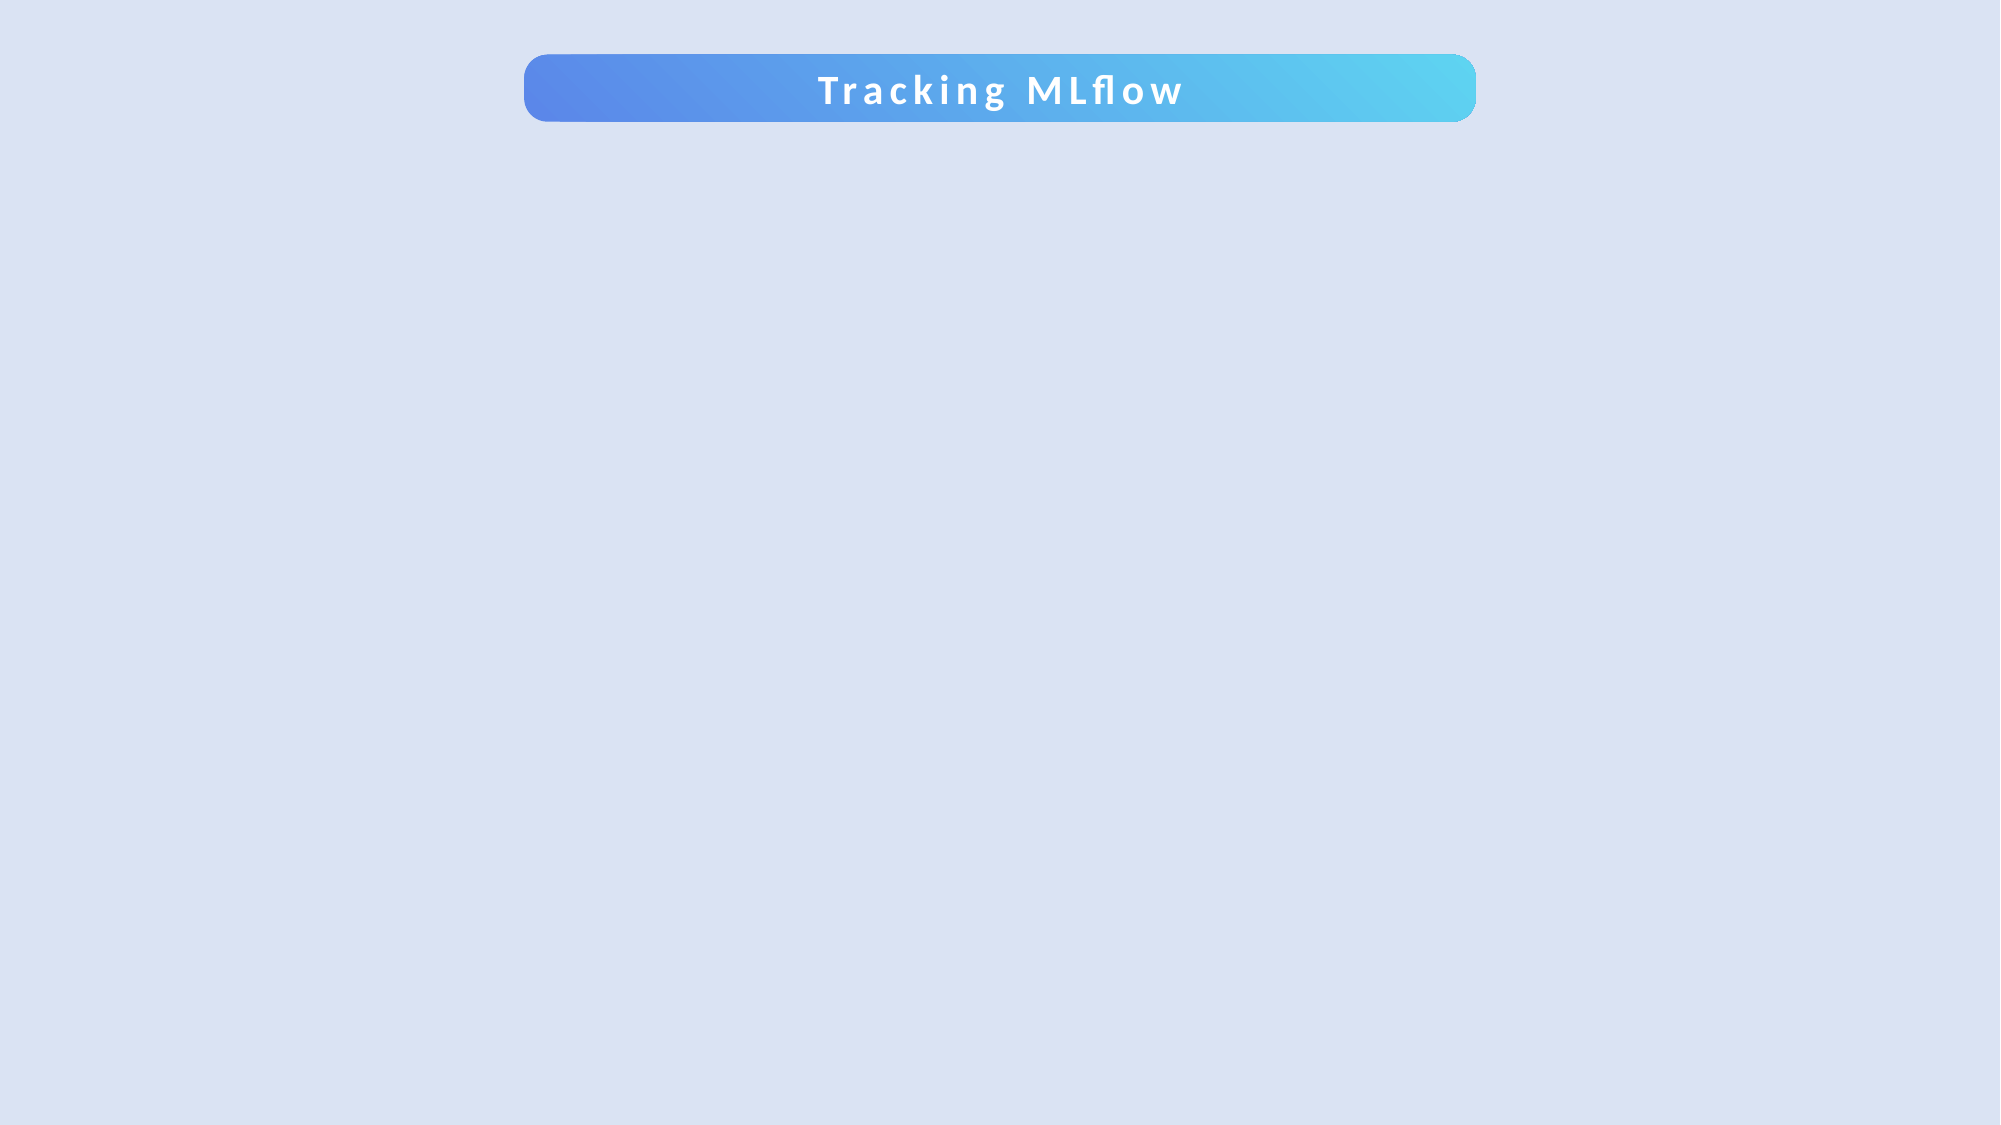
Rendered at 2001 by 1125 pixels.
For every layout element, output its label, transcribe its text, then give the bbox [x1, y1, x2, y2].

text_box Tracking MLflow [523, 53, 1477, 123]
